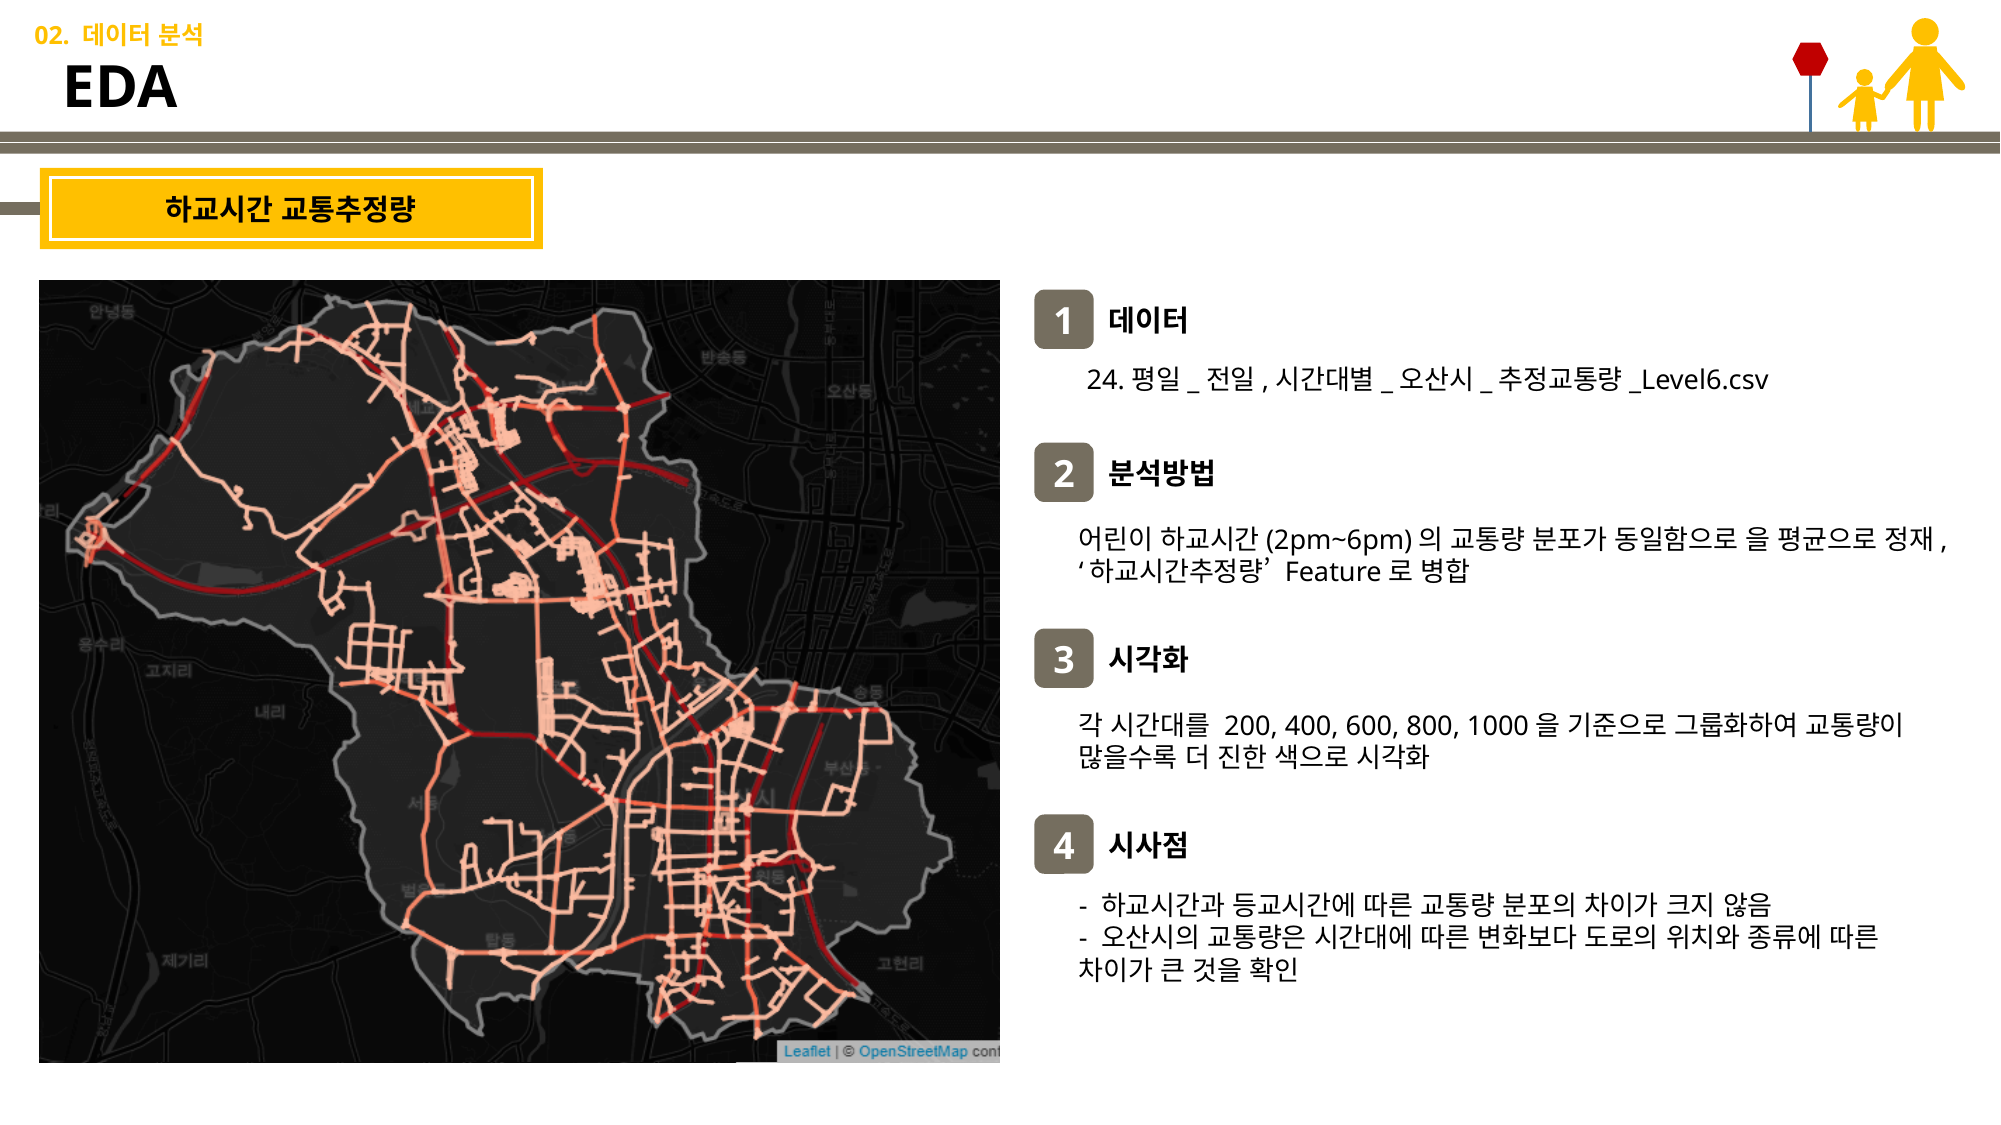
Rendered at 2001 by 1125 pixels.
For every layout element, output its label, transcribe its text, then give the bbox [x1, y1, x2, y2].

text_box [1034, 442, 1427, 502]
text_box - 하교시간과 등교시간에 따른 교통량 분포의 차이가 크지 않음 - 오산시의 교통량은 시간대에 따른 변화보다 도로의 위치와 종류에 따른 차이가 큰 것을 확인 [1064, 880, 1964, 993]
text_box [1034, 289, 1427, 349]
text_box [1034, 814, 1427, 874]
text_box 24.평일_전일,시간대별_오산시_추정교통량_Level6.csv [1071, 355, 1932, 403]
list 02. 데이터 분석 [19, 18, 487, 56]
title EDA [47, 48, 1128, 130]
text_box 각 시간대를 200, 400, 600, 800, 1000을 기준으로 그룹화하여 교통량이 많을수록 더 진한 색으로 시각화 [1064, 700, 1964, 781]
picture [39, 280, 1000, 1064]
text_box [1034, 628, 1427, 688]
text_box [0, 167, 543, 250]
text_box 어린이 하교시간(2pm~6pm)의 교통량 분포가 동일함으로 을 평균으로 정재, ‘하교시간추정량’ Feature로 병합 [1064, 514, 1964, 595]
